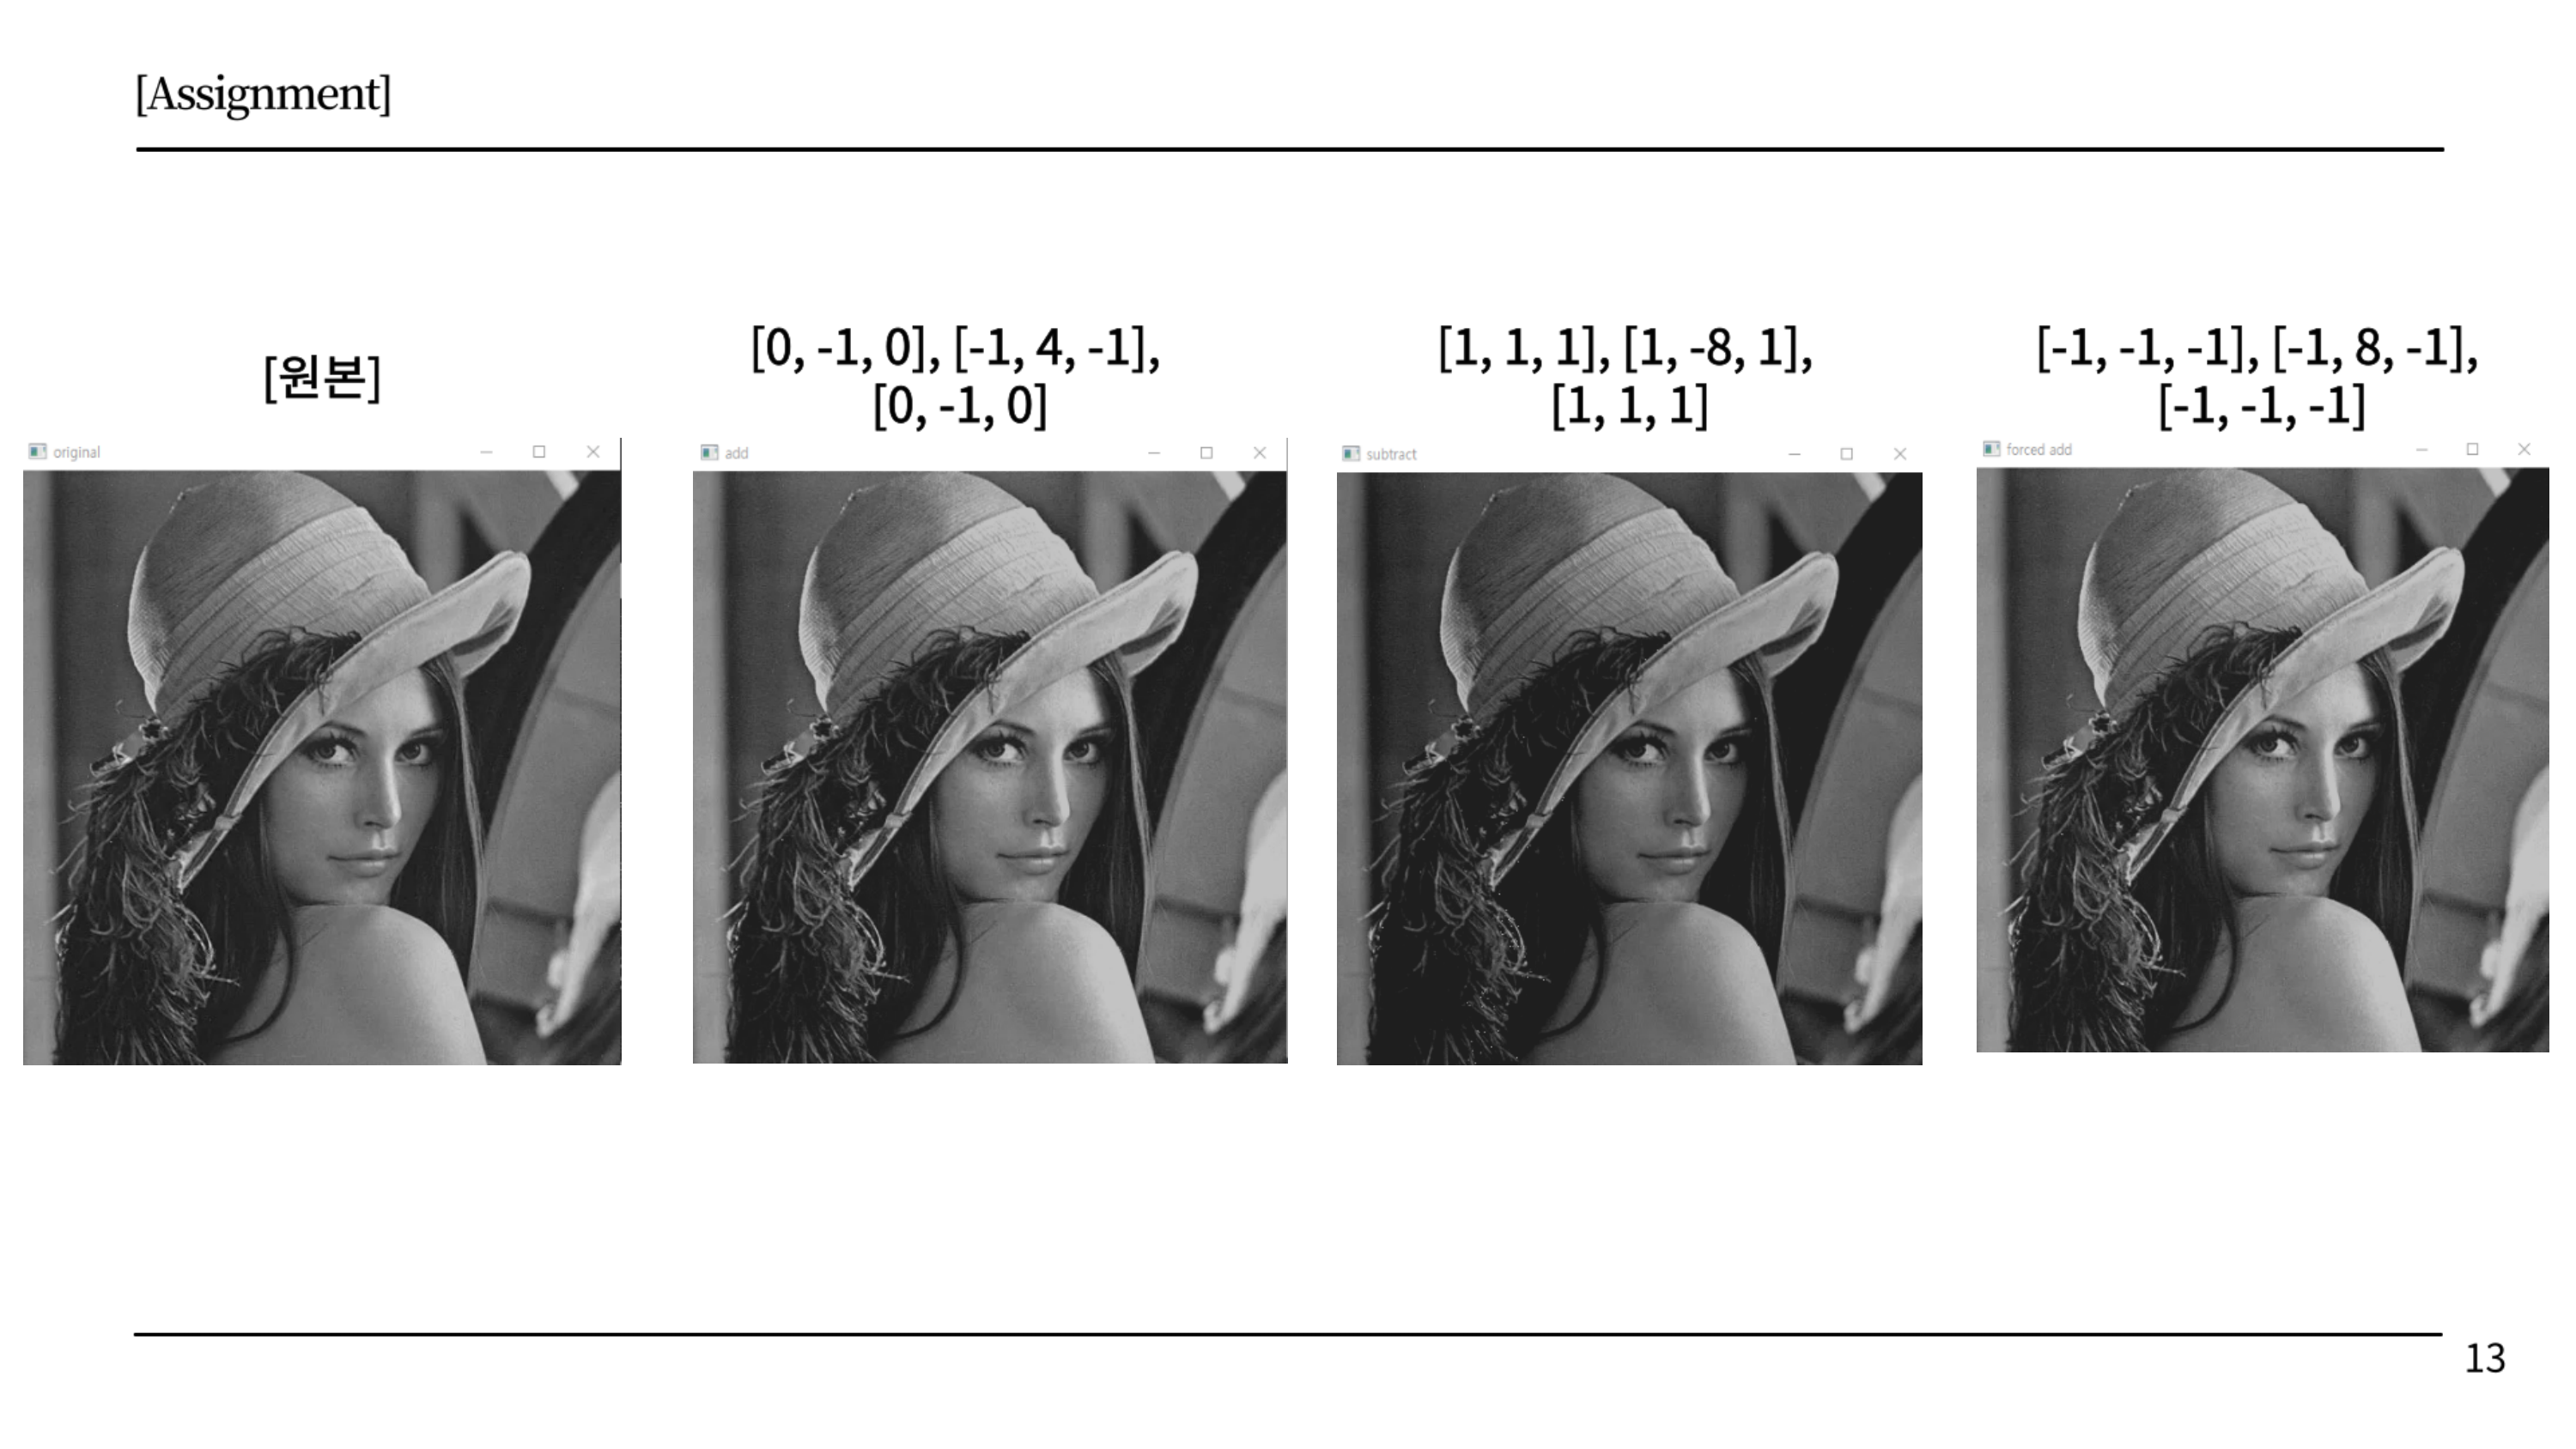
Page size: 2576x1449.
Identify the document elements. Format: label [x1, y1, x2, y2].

picture [243, 315, 435, 457]
picture [542, 294, 2576, 487]
text_box [445, 147, 2445, 152]
text_box [1336, 494, 1923, 1065]
text_box [1977, 494, 2550, 1052]
text_box [23, 438, 622, 1065]
text_box [133, 1331, 2015, 1337]
picture [2020, 1305, 2576, 1422]
picture [116, 40, 441, 169]
text_box [692, 494, 1288, 1064]
